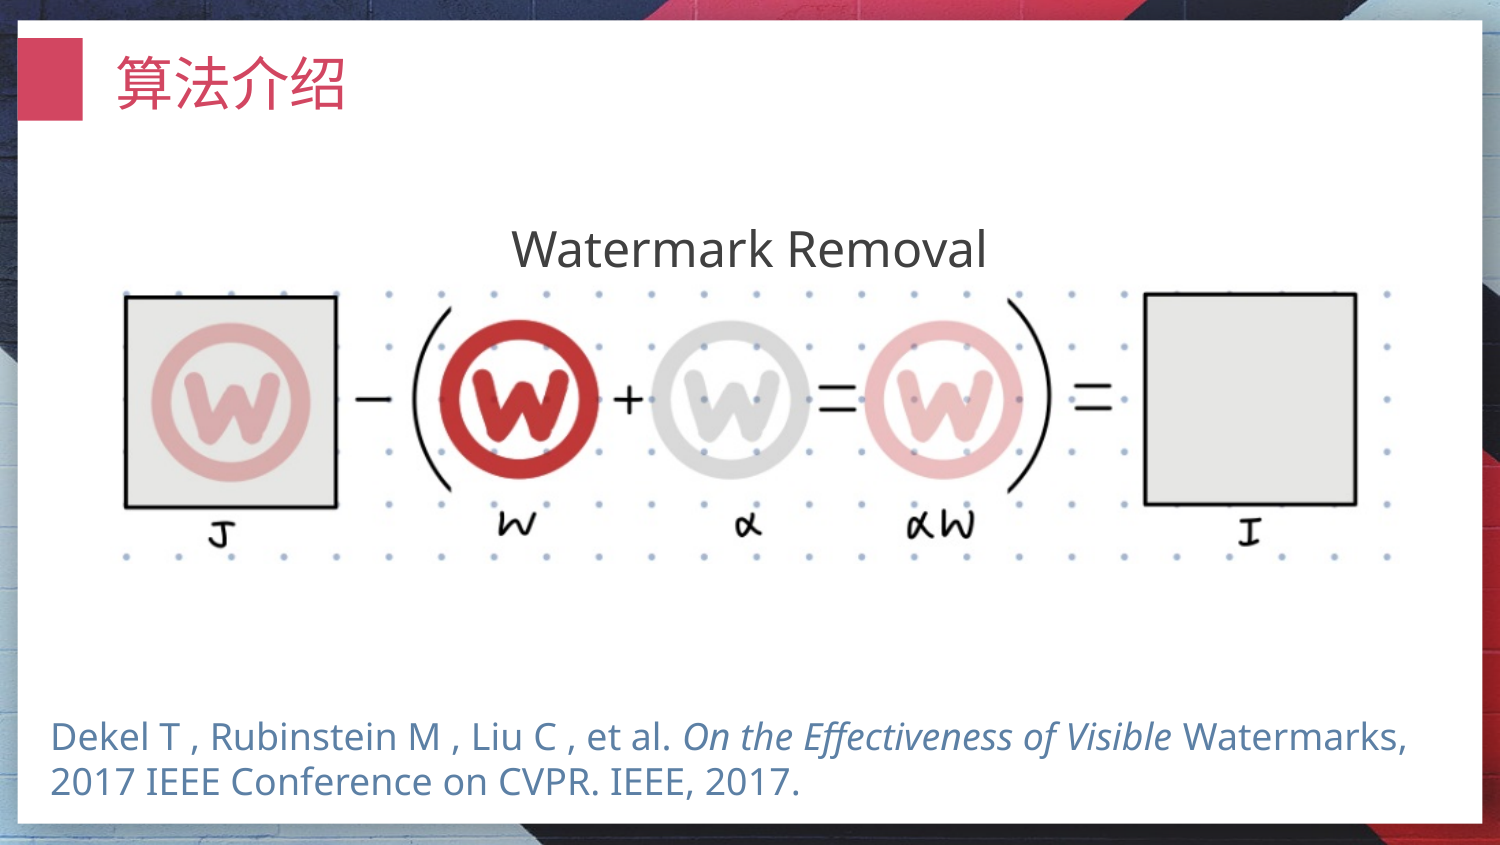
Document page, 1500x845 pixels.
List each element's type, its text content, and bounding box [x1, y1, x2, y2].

text_box Watermark Removal [496, 179, 1004, 273]
picture [0, 0, 1500, 845]
text_box [92, 24, 445, 140]
text_box 算法介绍 [100, 39, 515, 125]
text_box Dekel T , Rubinstein M , Liu C , et al. On the Effectiveness of Visible Watermarks, 2017 IEEE Conference on CVPR. IEEE, 2017. [35, 705, 1442, 810]
